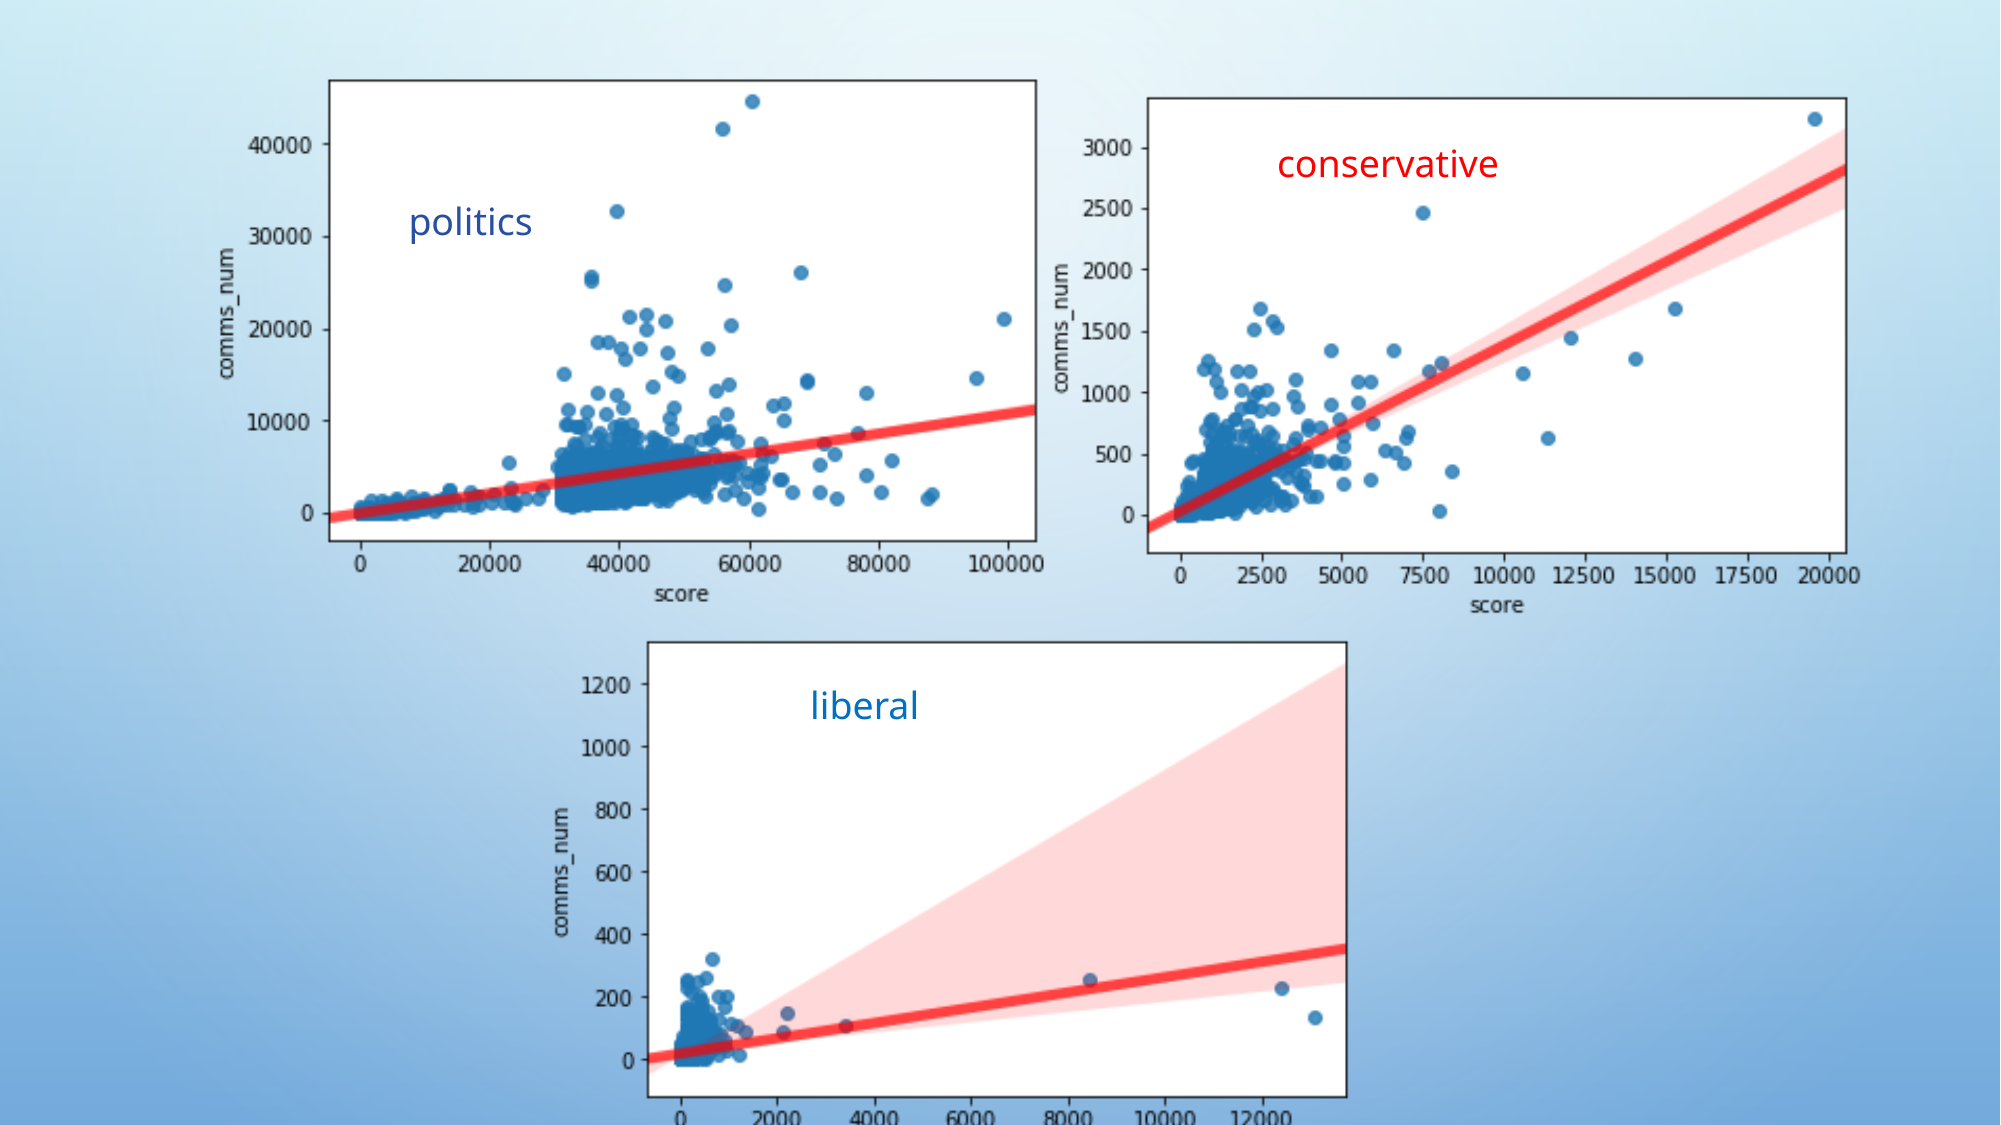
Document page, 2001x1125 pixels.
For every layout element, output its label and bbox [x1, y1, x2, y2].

list [202, 59, 1063, 622]
picture [537, 77, 1876, 1125]
